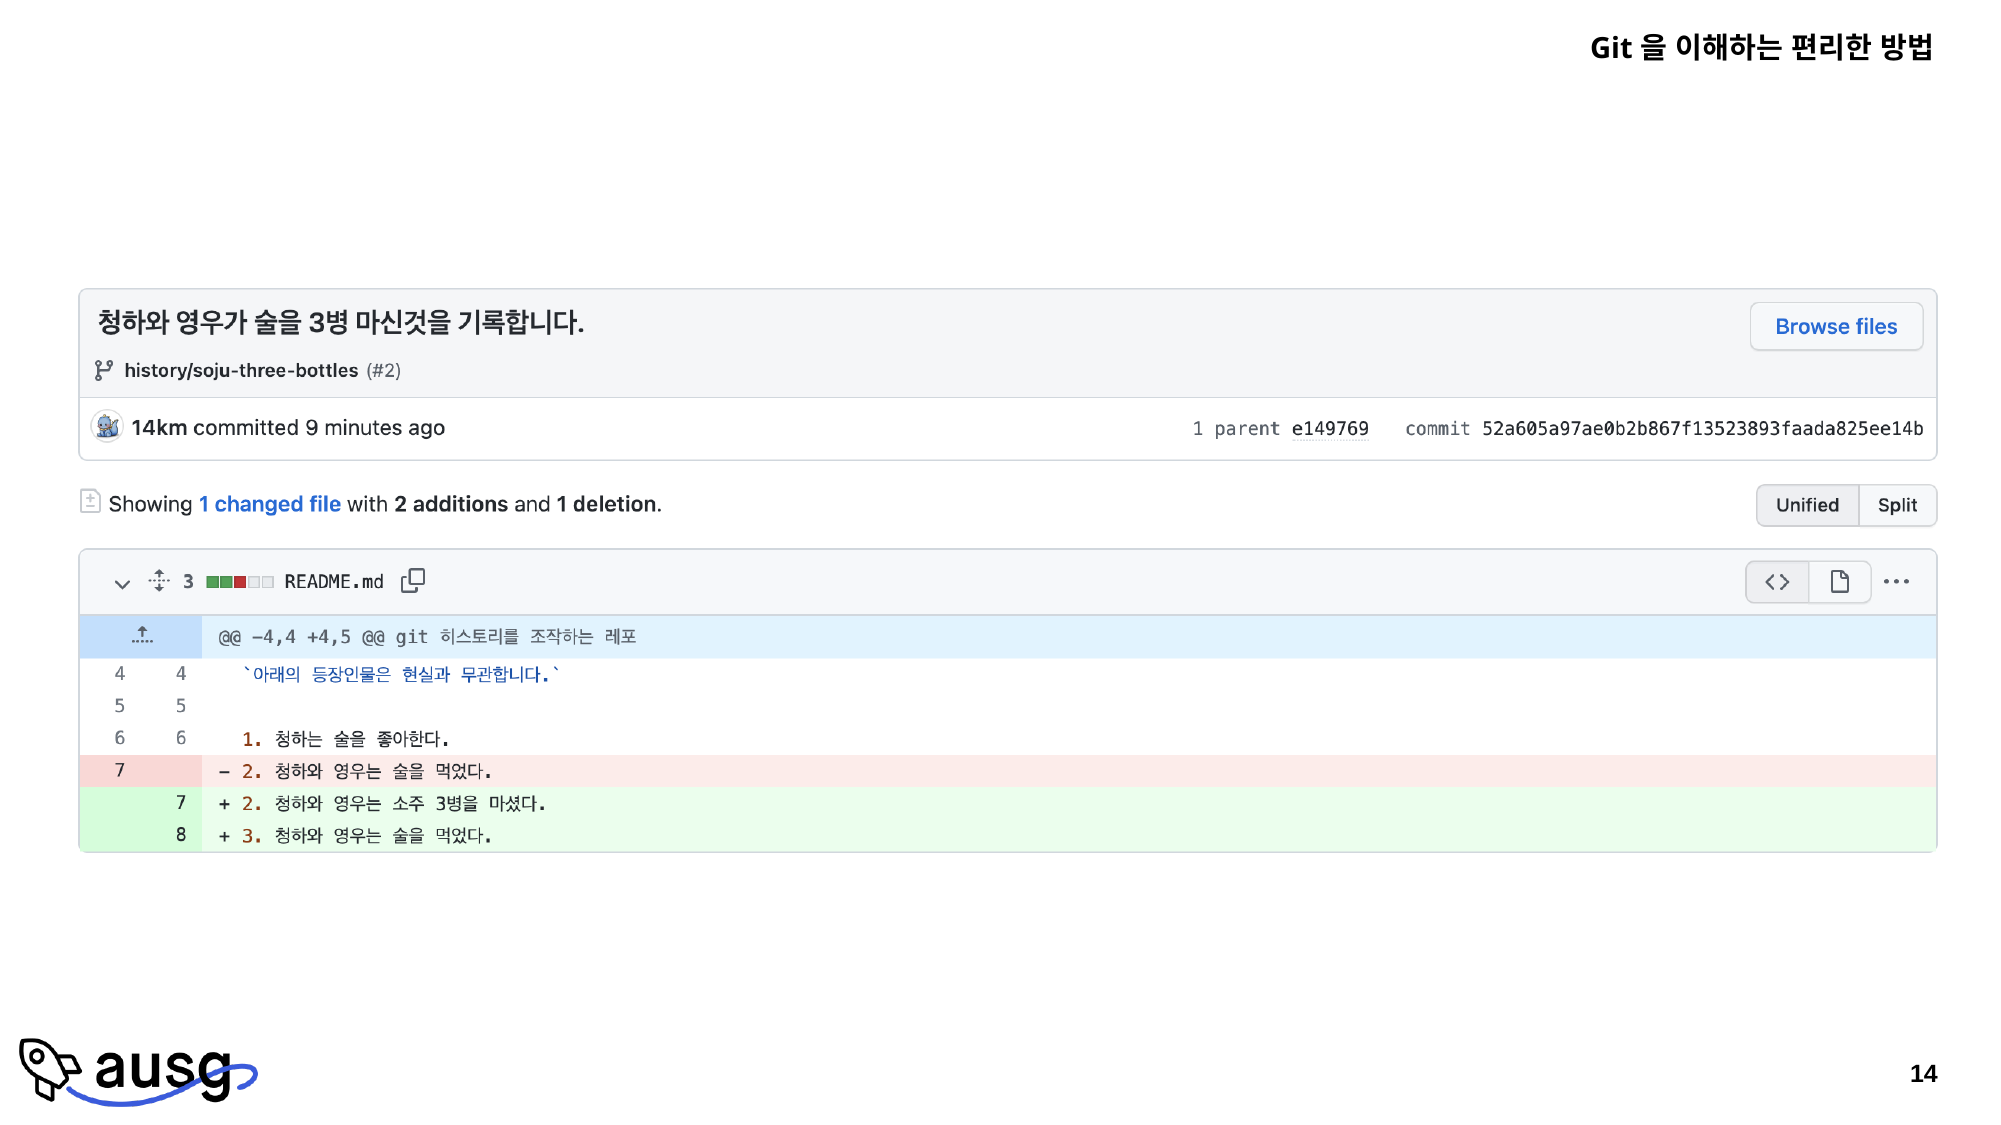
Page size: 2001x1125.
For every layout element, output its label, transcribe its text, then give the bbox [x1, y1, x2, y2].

picture [38, 260, 1962, 865]
slide_number 14 [1503, 1042, 1953, 1103]
picture [16, 1036, 259, 1109]
text_box Git을 이해하는 편리한 방법 [1571, 22, 1953, 73]
